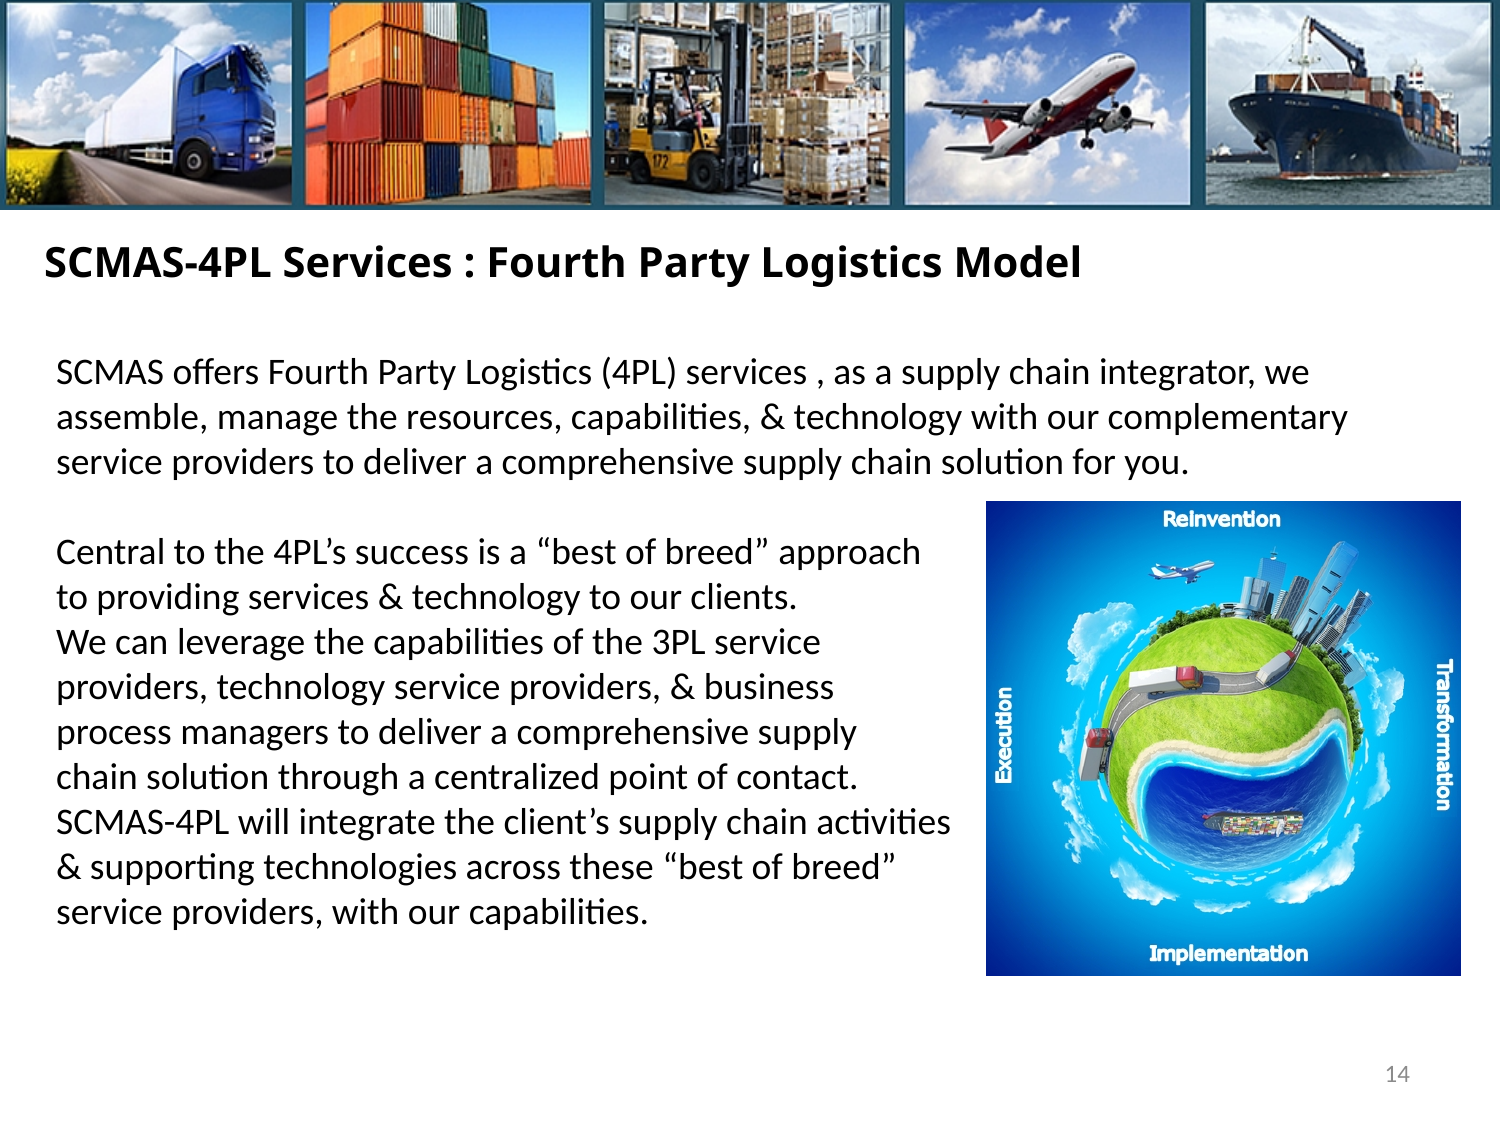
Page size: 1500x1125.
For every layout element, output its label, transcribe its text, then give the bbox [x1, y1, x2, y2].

slide_number 14 [1074, 1042, 1425, 1103]
picture [985, 501, 1461, 977]
text_box SCMAS offers Fourth Party Logistics (4PL) services , as a supply chain integrator, we assemble, manage the resources, capabilities, & technology with our complementary service providers to deliver a comprehensive supply chain solution for you. Central to the 4PL’s success is a “best of breed” approach to providing services & technology to our clients. We can leverage the capabilities of the 3PL service providers, technology service providers, & business process managers to deliver a comprehensive supply chain solution through a centralized point of contact. SCMAS-4PL will integrate the client’s supply chain activities & supporting technologies across these “best of breed” service providers, with our capabilities. [41, 339, 1461, 985]
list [0, 0, 1500, 211]
text_box SCMAS-4PL Services : Fourth Party Logistics Model [29, 228, 1247, 294]
